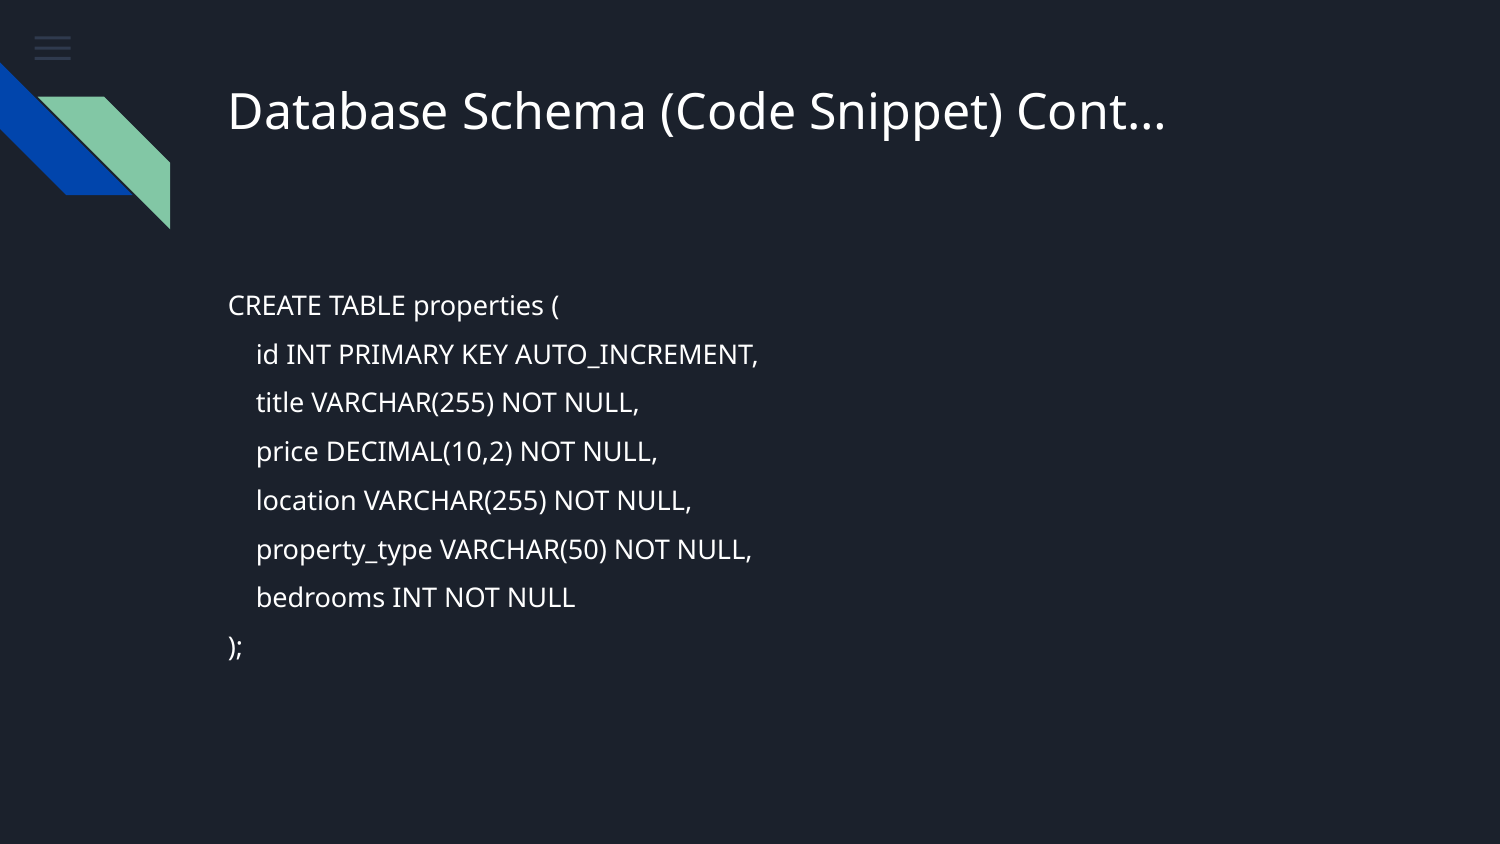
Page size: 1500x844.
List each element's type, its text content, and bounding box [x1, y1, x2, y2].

title Database Schema (Code Snippet) Cont… [212, 64, 1368, 215]
list CREATE TABLE properties ( id INT PRIMARY KEY AUTO_INCREMENT, title VARCHAR(255) NOT NULL, price DECIMAL(10,2) NOT NULL, location VARCHAR(255) NOT NULL, property_type VARCHAR(50) NOT NULL, bedrooms INT NOT NULL ); [212, 257, 1368, 735]
